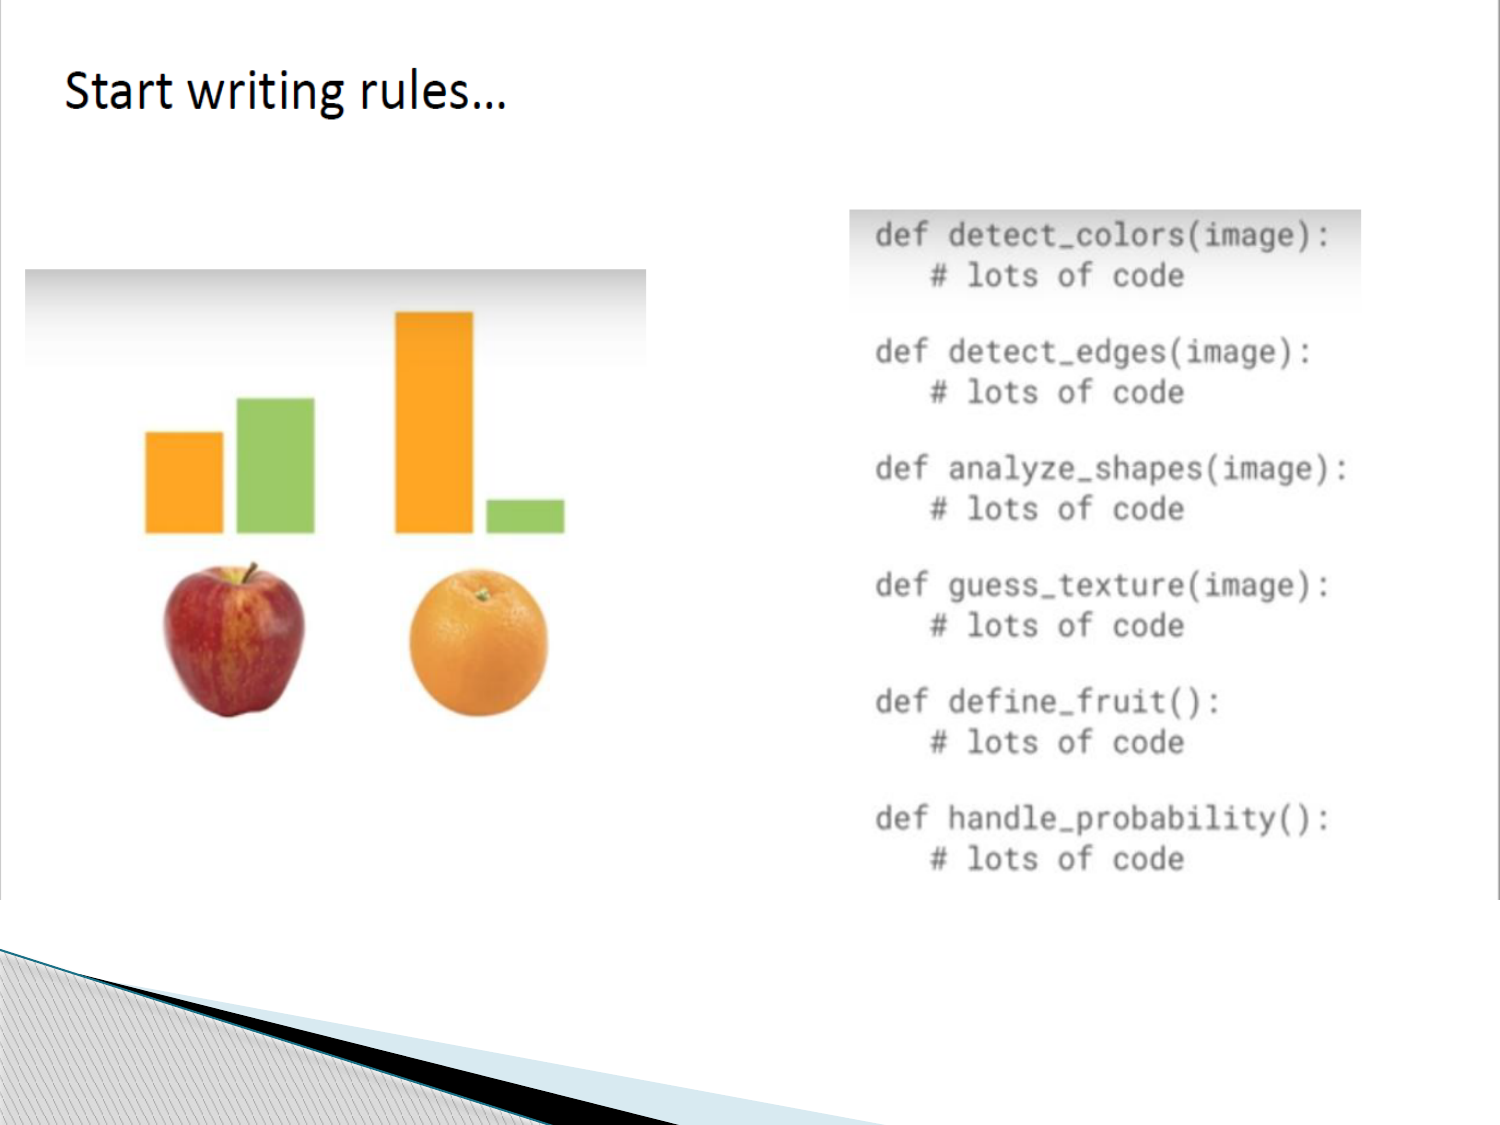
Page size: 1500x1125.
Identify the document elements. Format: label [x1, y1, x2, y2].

picture [0, 0, 1500, 901]
